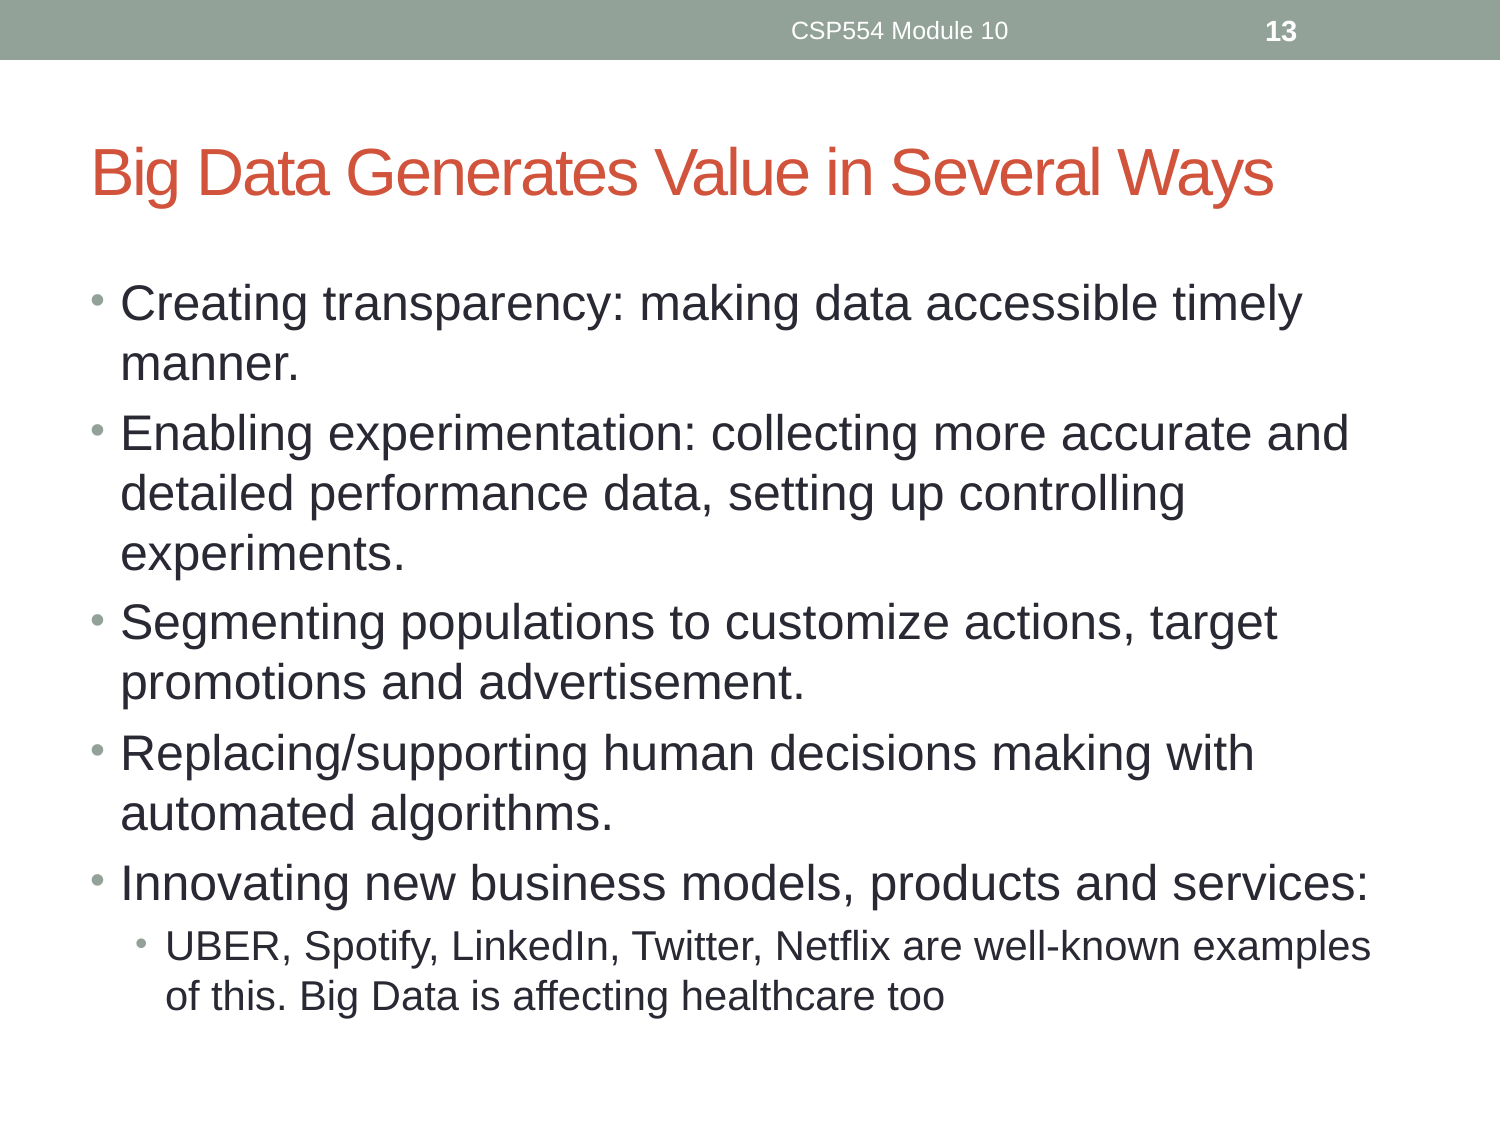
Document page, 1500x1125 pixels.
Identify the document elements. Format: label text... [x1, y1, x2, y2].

slide_number 13 [1250, 3, 1425, 57]
list Creating transparency: making data accessible timely manner. Enabling experimentation: collecting more accurate and detailed performance data, setting up controlling experiments. Segmenting populations to customize actions, target promotions and advertisement. Replacing/supporting human decisions making with automated algorithms. Innovating new business models, products and services: UBER, Spotify, LinkedIn, Twitter, Netflix are well-known examples of this. Big Data is affecting healthcare too [75, 262, 1425, 1063]
footer CSP554 Module 10 [562, 3, 1238, 57]
title Big Data Generates Value in Several Ways [75, 87, 1425, 250]
